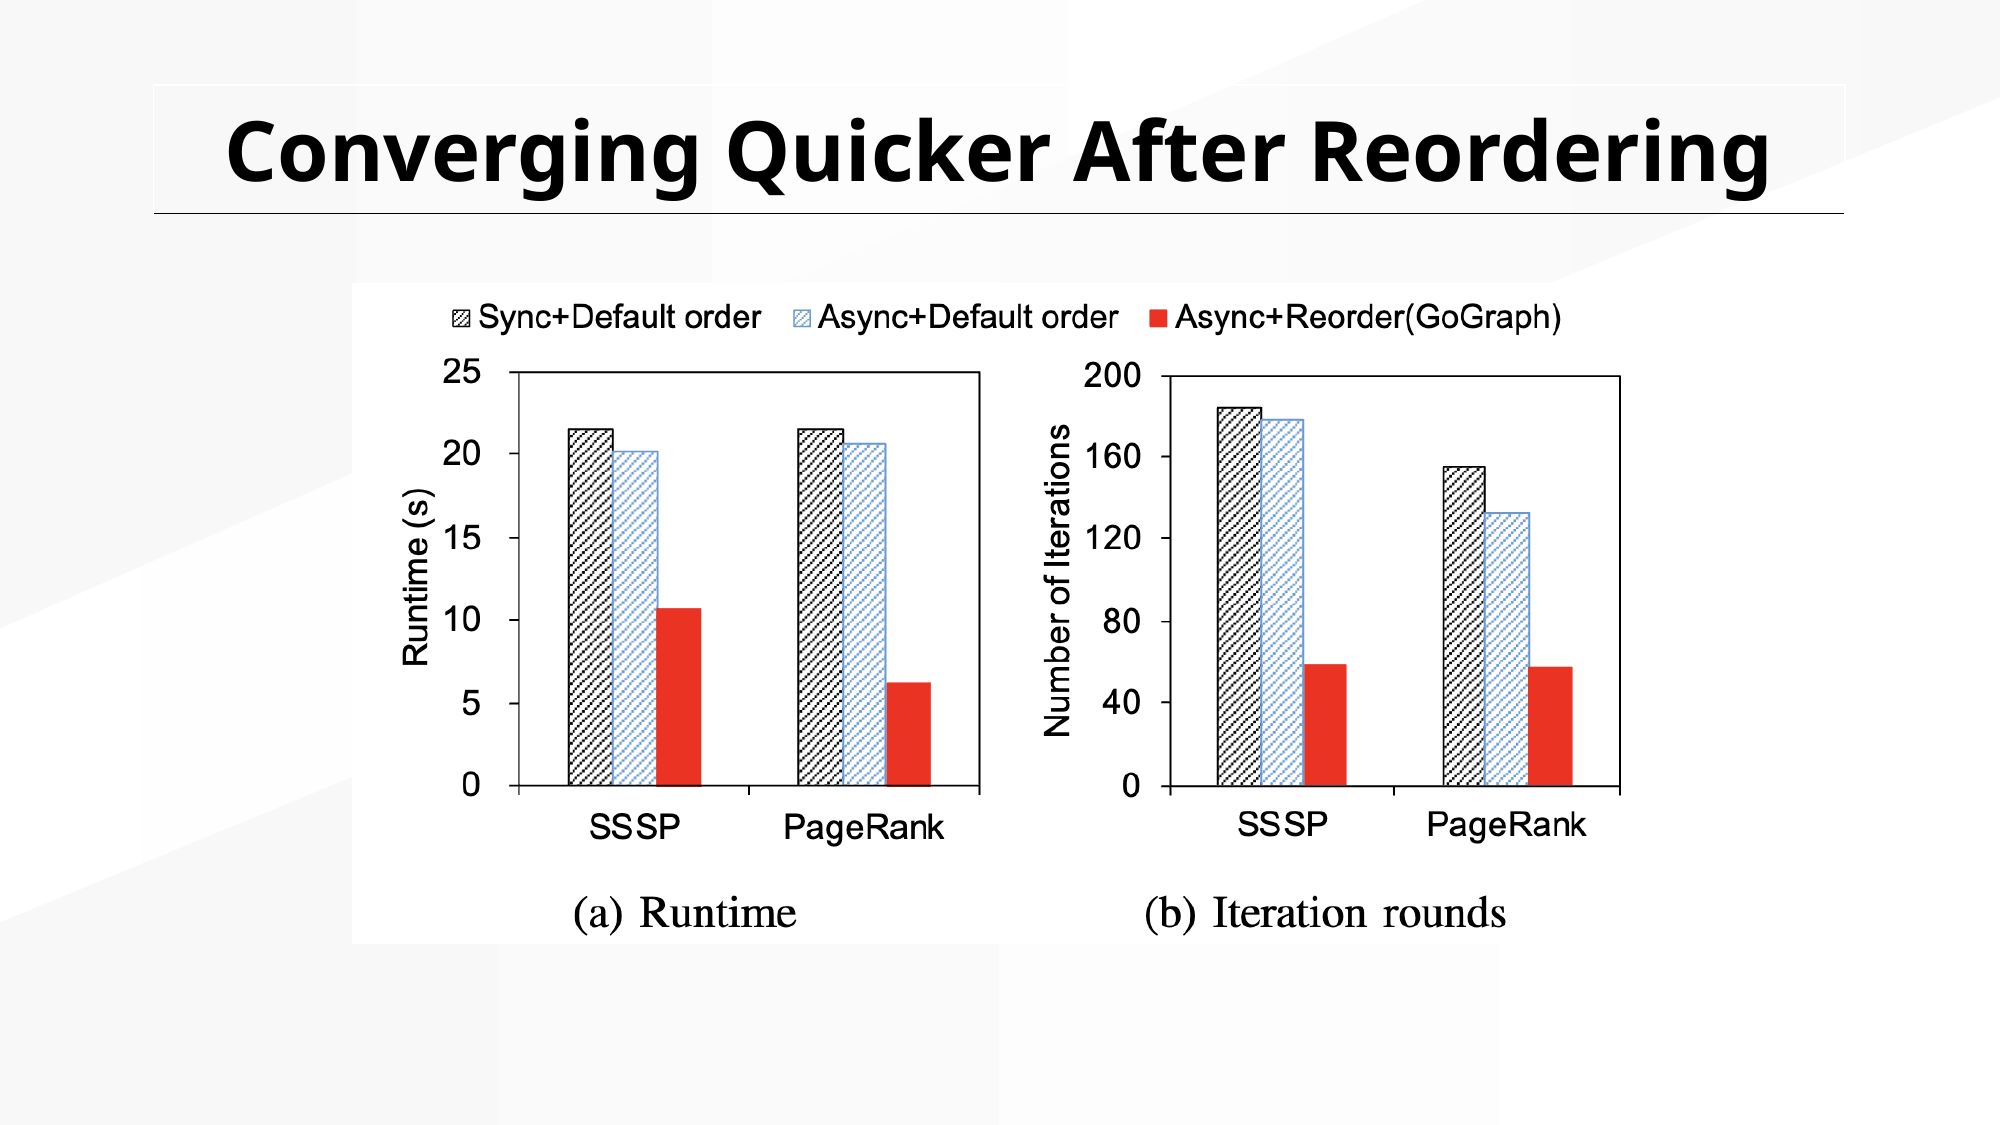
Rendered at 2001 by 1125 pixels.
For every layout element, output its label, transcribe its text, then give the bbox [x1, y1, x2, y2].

picture [351, 283, 1648, 944]
table_header Converging Quicker After Reordering [154, 86, 1844, 213]
